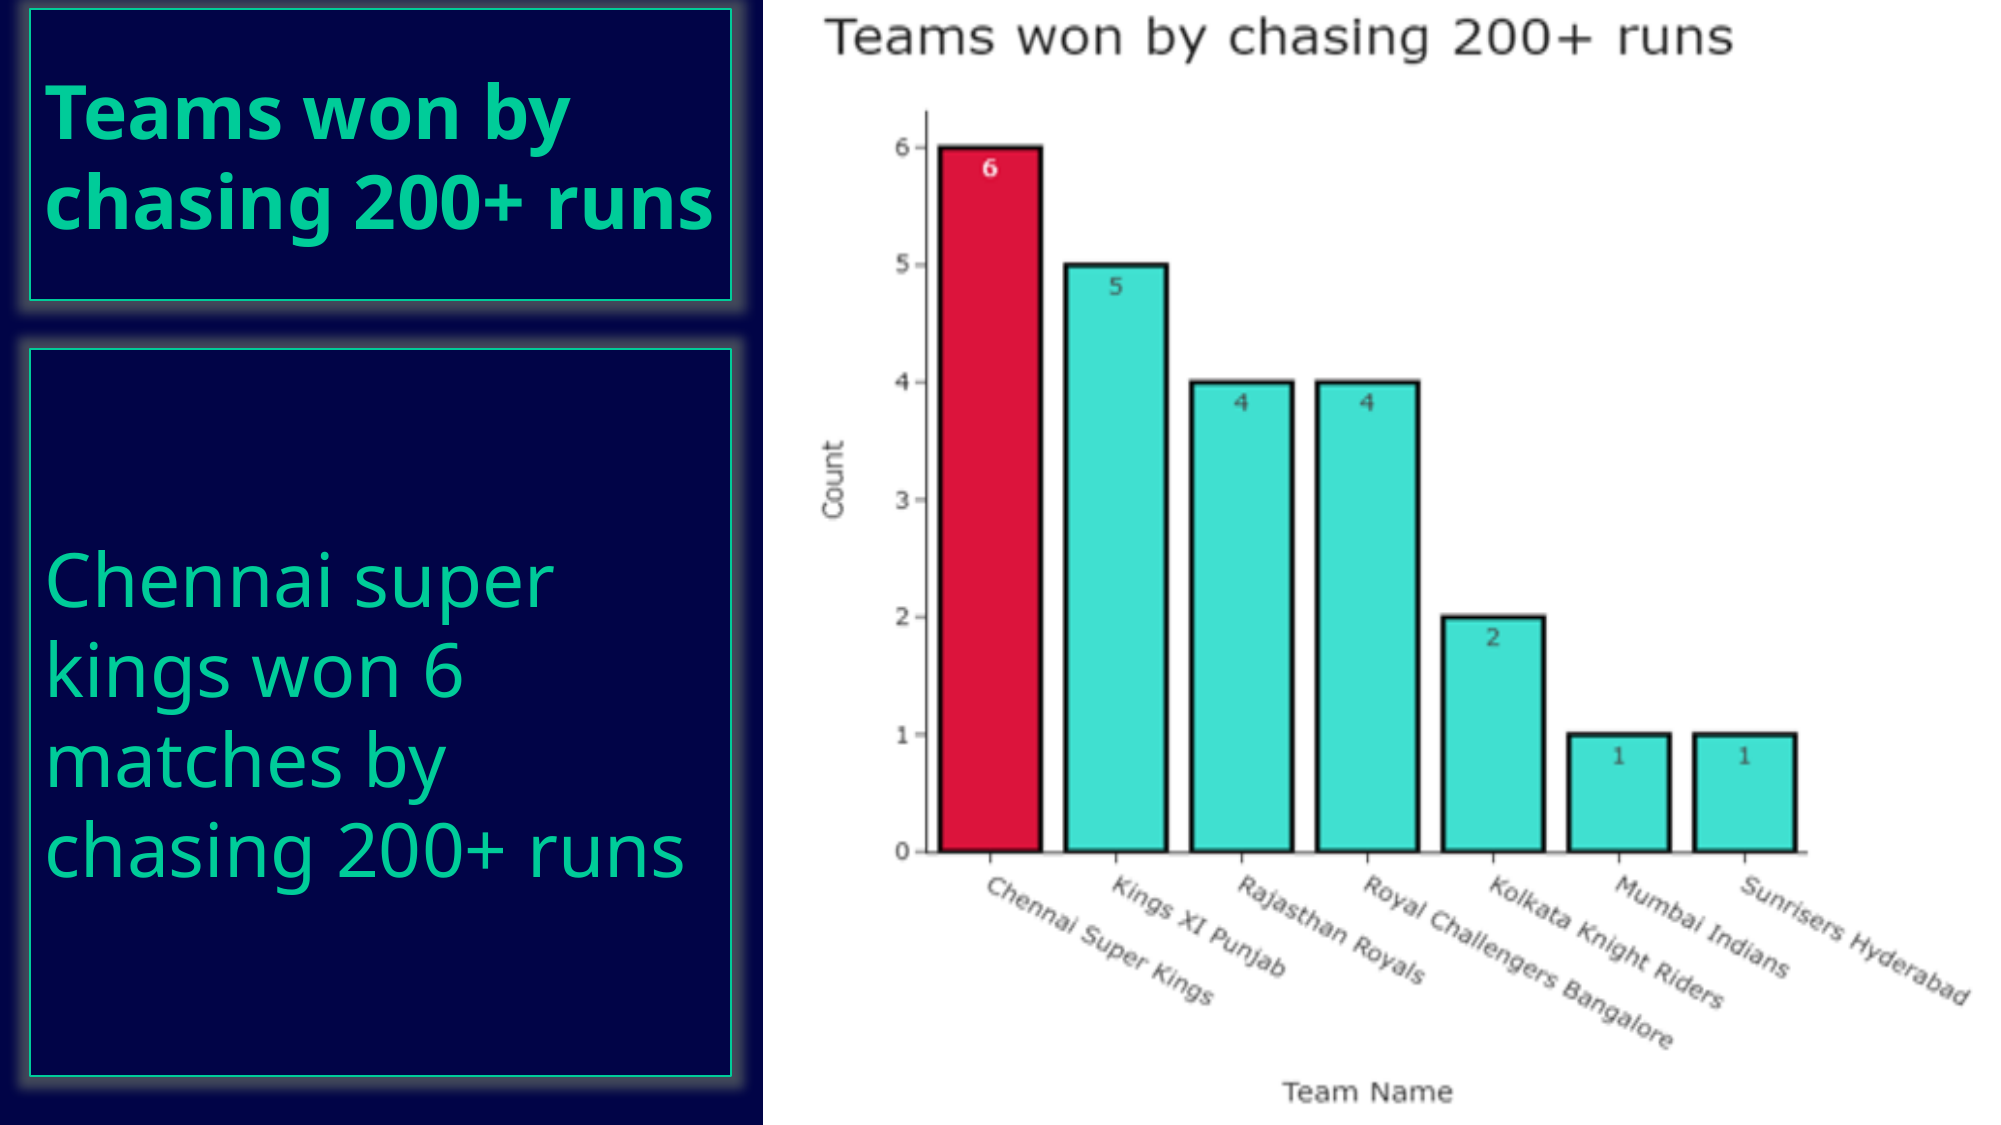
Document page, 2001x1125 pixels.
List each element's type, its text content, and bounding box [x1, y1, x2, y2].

text_box Teams won by chasing 200+ runs [29, 8, 732, 301]
text_box Chennai super kings won 6 matches by chasing 200+ runs [29, 348, 732, 1077]
picture [763, 0, 2000, 1125]
text_box [0, 0, 763, 1125]
